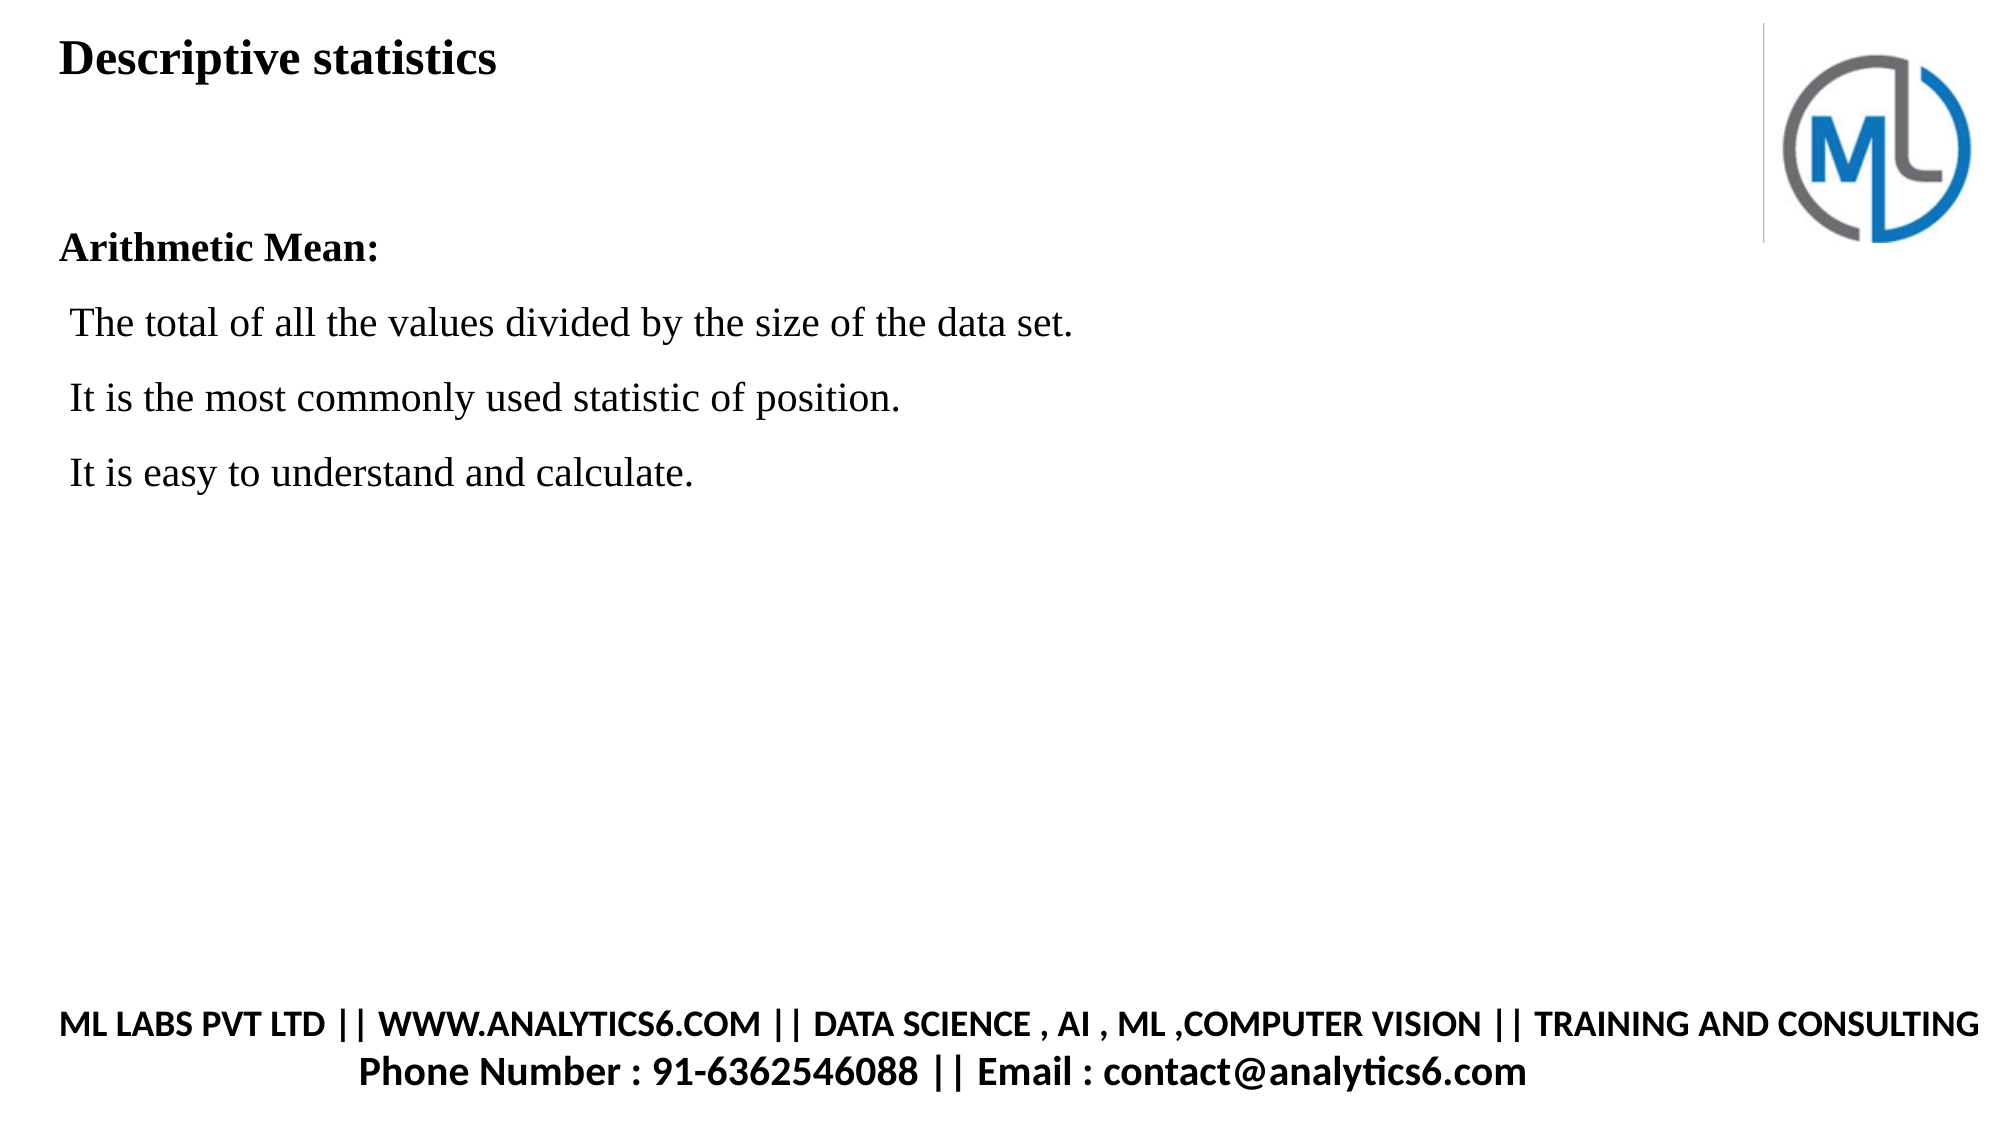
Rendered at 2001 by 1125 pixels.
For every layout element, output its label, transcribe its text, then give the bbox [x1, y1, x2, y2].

list Arithmetic Mean: The total of all the values divided by the size of the data set. It is the most commonly used statistic of position. It is easy to understand and calculate. [44, 187, 1827, 772]
slide_number ML LABS PVT LTD || WWW.ANALYTICS6.COM || DATA SCIENCE , AI , ML ,COMPUTER VISION || TRAINING AND CONSULTING Phone Number : 91-6362546088 || Email : contact@analytics6.com [44, 991, 2000, 1052]
picture [1863, 23, 1981, 243]
title Descriptive statistics [44, 23, 1863, 278]
